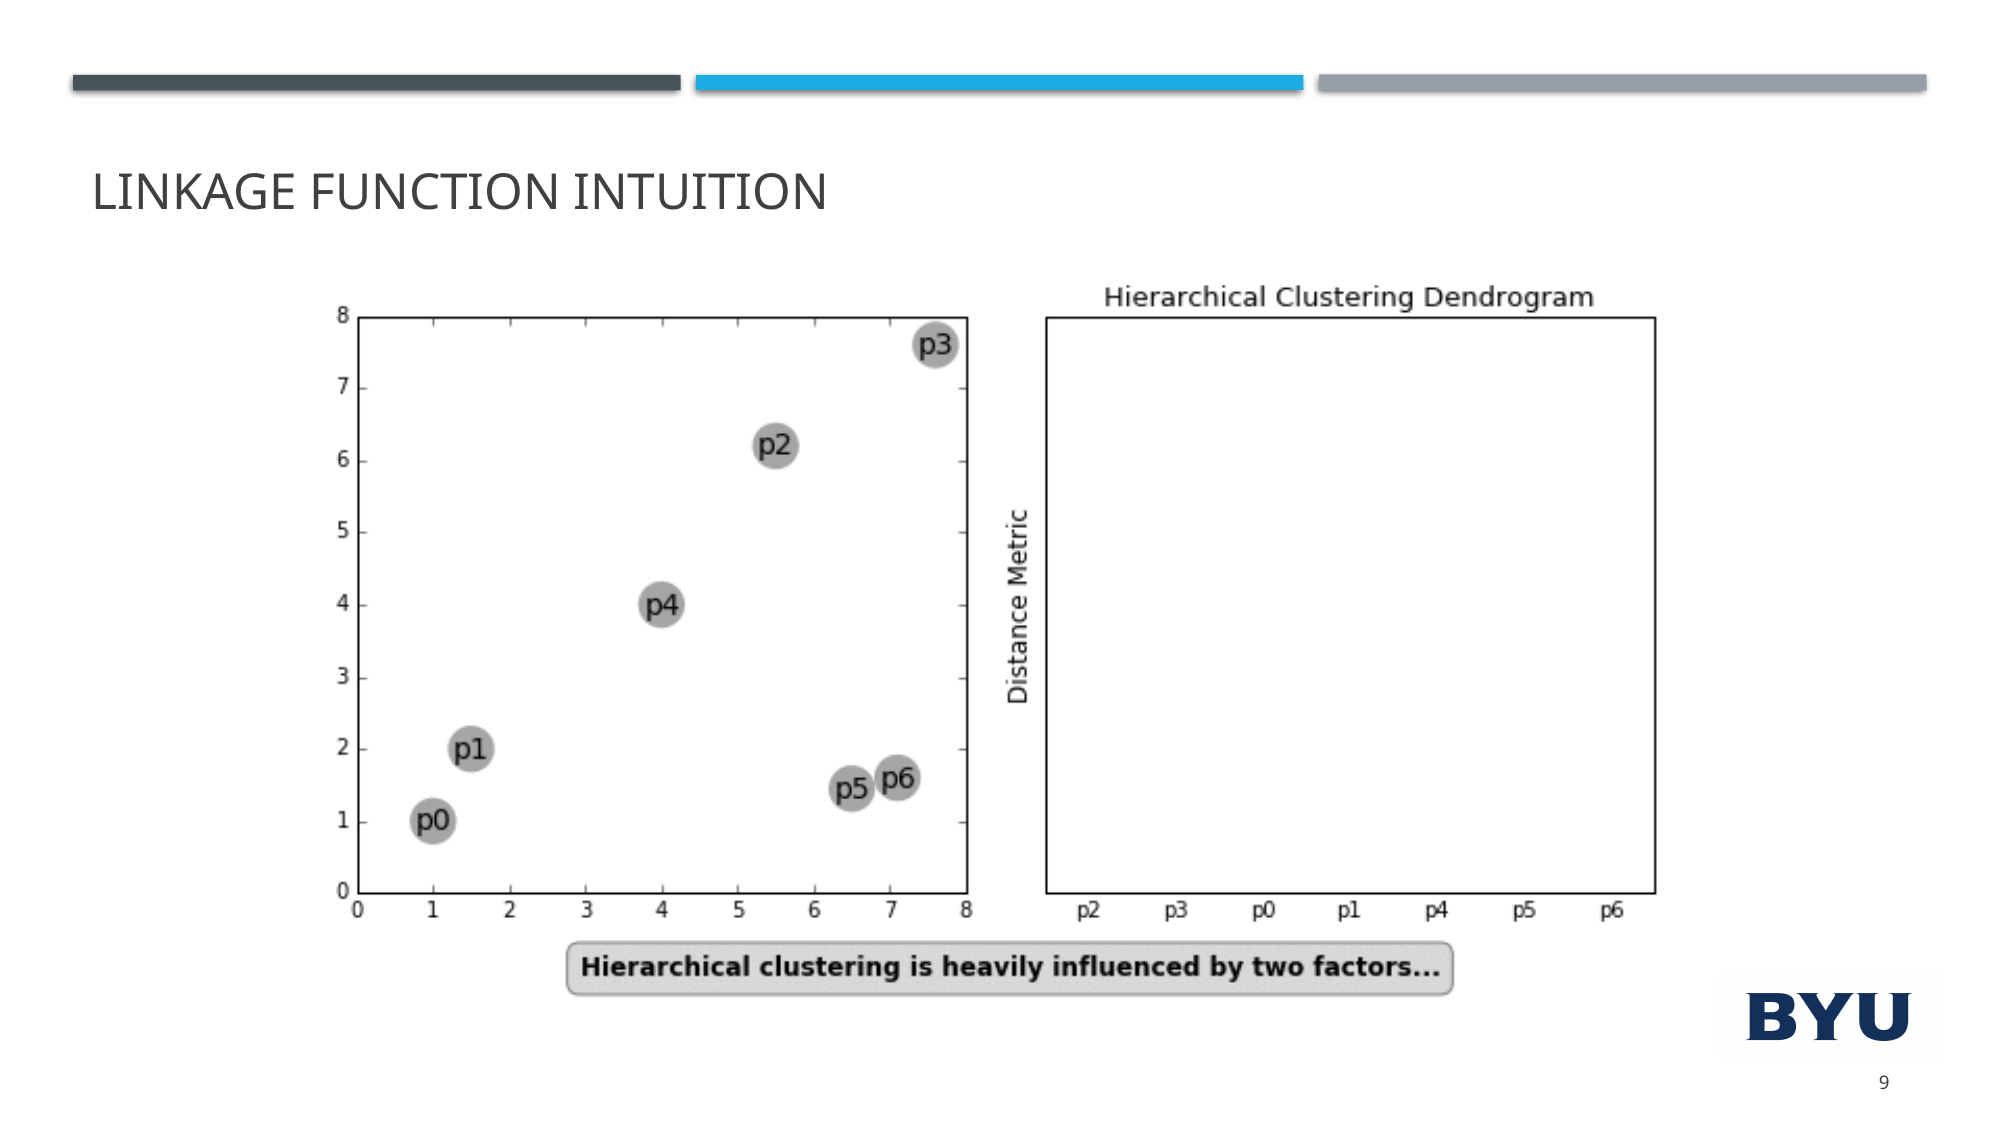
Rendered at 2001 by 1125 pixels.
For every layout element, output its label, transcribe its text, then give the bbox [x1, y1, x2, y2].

title Linkage Function Intuition [76, 136, 857, 228]
slide_number 9 [1732, 1053, 1905, 1114]
picture [1718, 972, 1941, 1062]
picture [335, 263, 1687, 1015]
